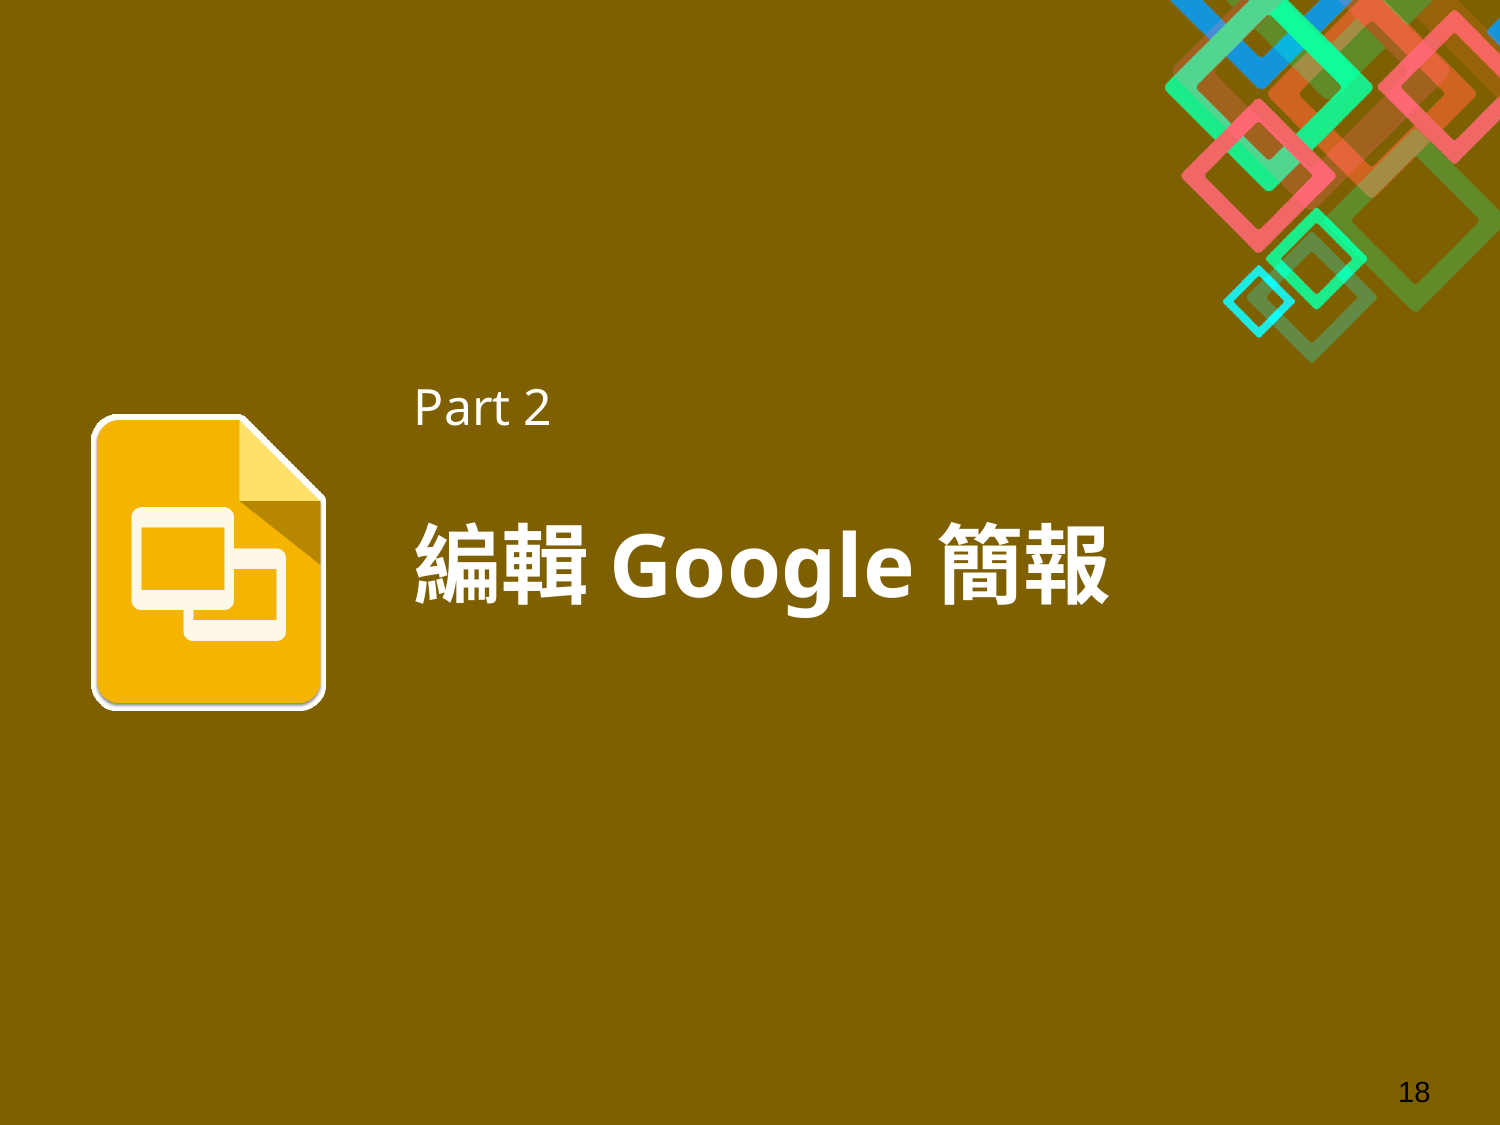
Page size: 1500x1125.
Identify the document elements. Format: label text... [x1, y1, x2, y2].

picture [91, 414, 326, 711]
slide_number ‹#› [1383, 1056, 1500, 1125]
title 編輯Google簡報 [398, 470, 1447, 655]
subtitle Part 2 [398, 216, 1447, 450]
picture [898, 0, 1500, 602]
